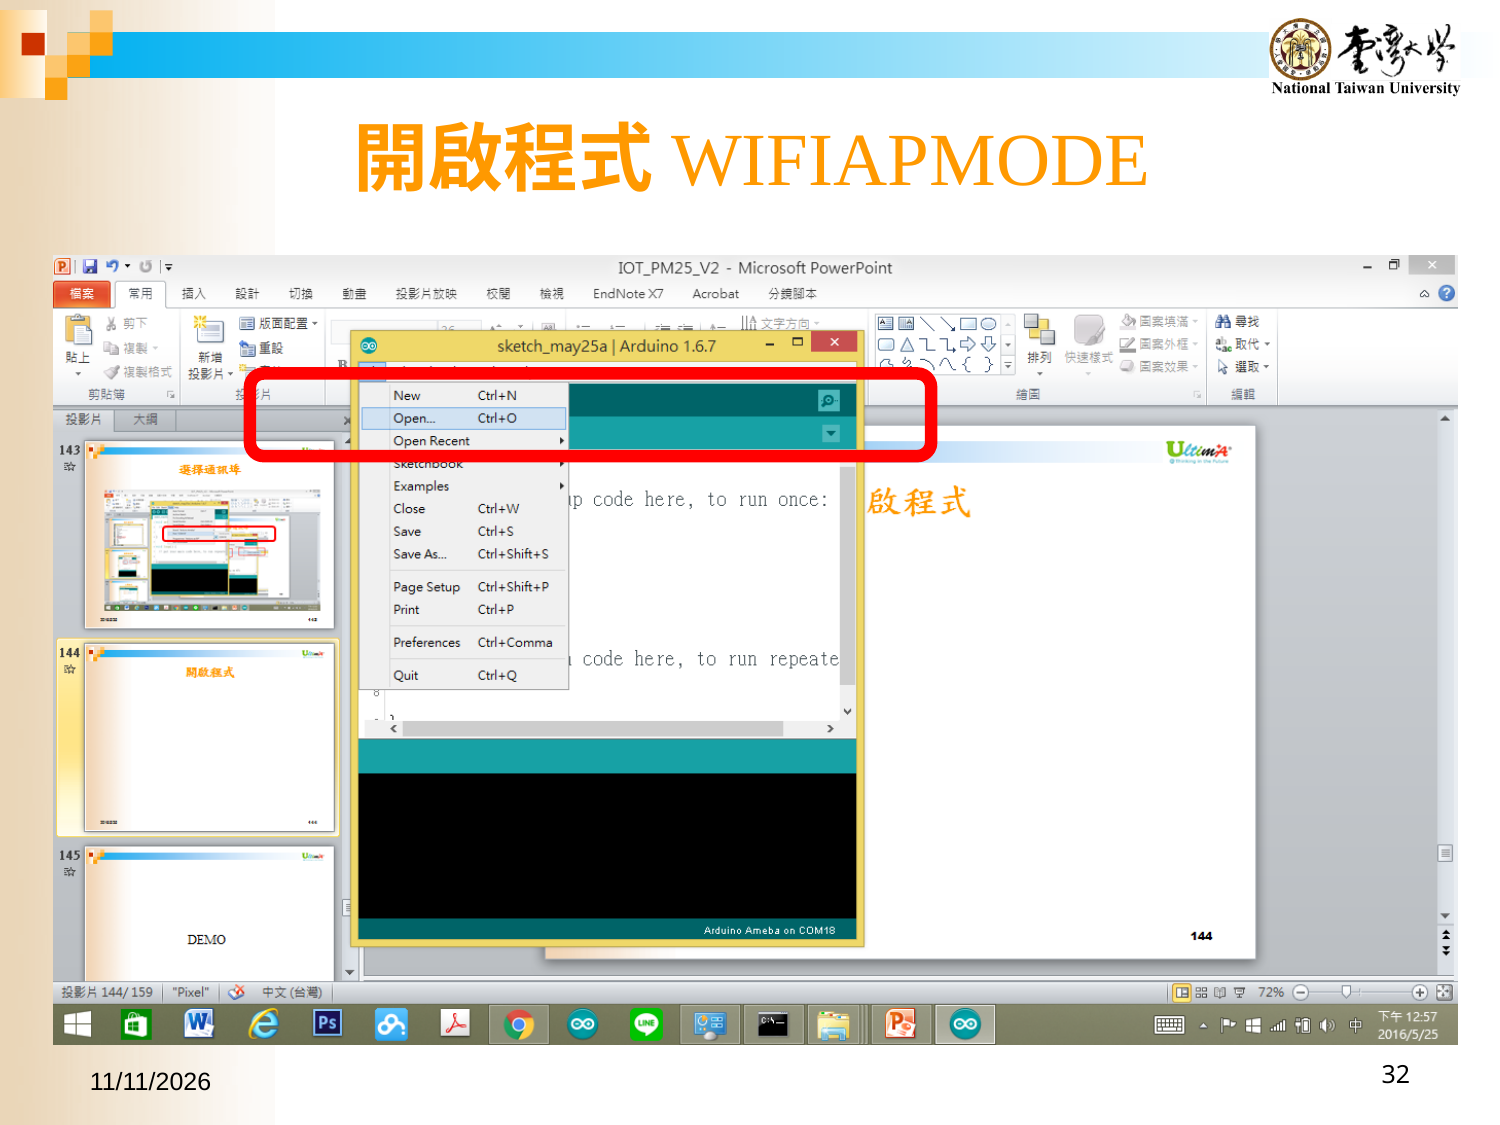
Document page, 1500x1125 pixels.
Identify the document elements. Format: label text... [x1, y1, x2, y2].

picture [52, 255, 1458, 1045]
picture [1269, 18, 1463, 98]
text_box 32 [1074, 1053, 1425, 1100]
text_box 2016/11/8 [75, 1053, 425, 1103]
title 開啟程式WIFIAPMODE [76, 42, 1427, 253]
